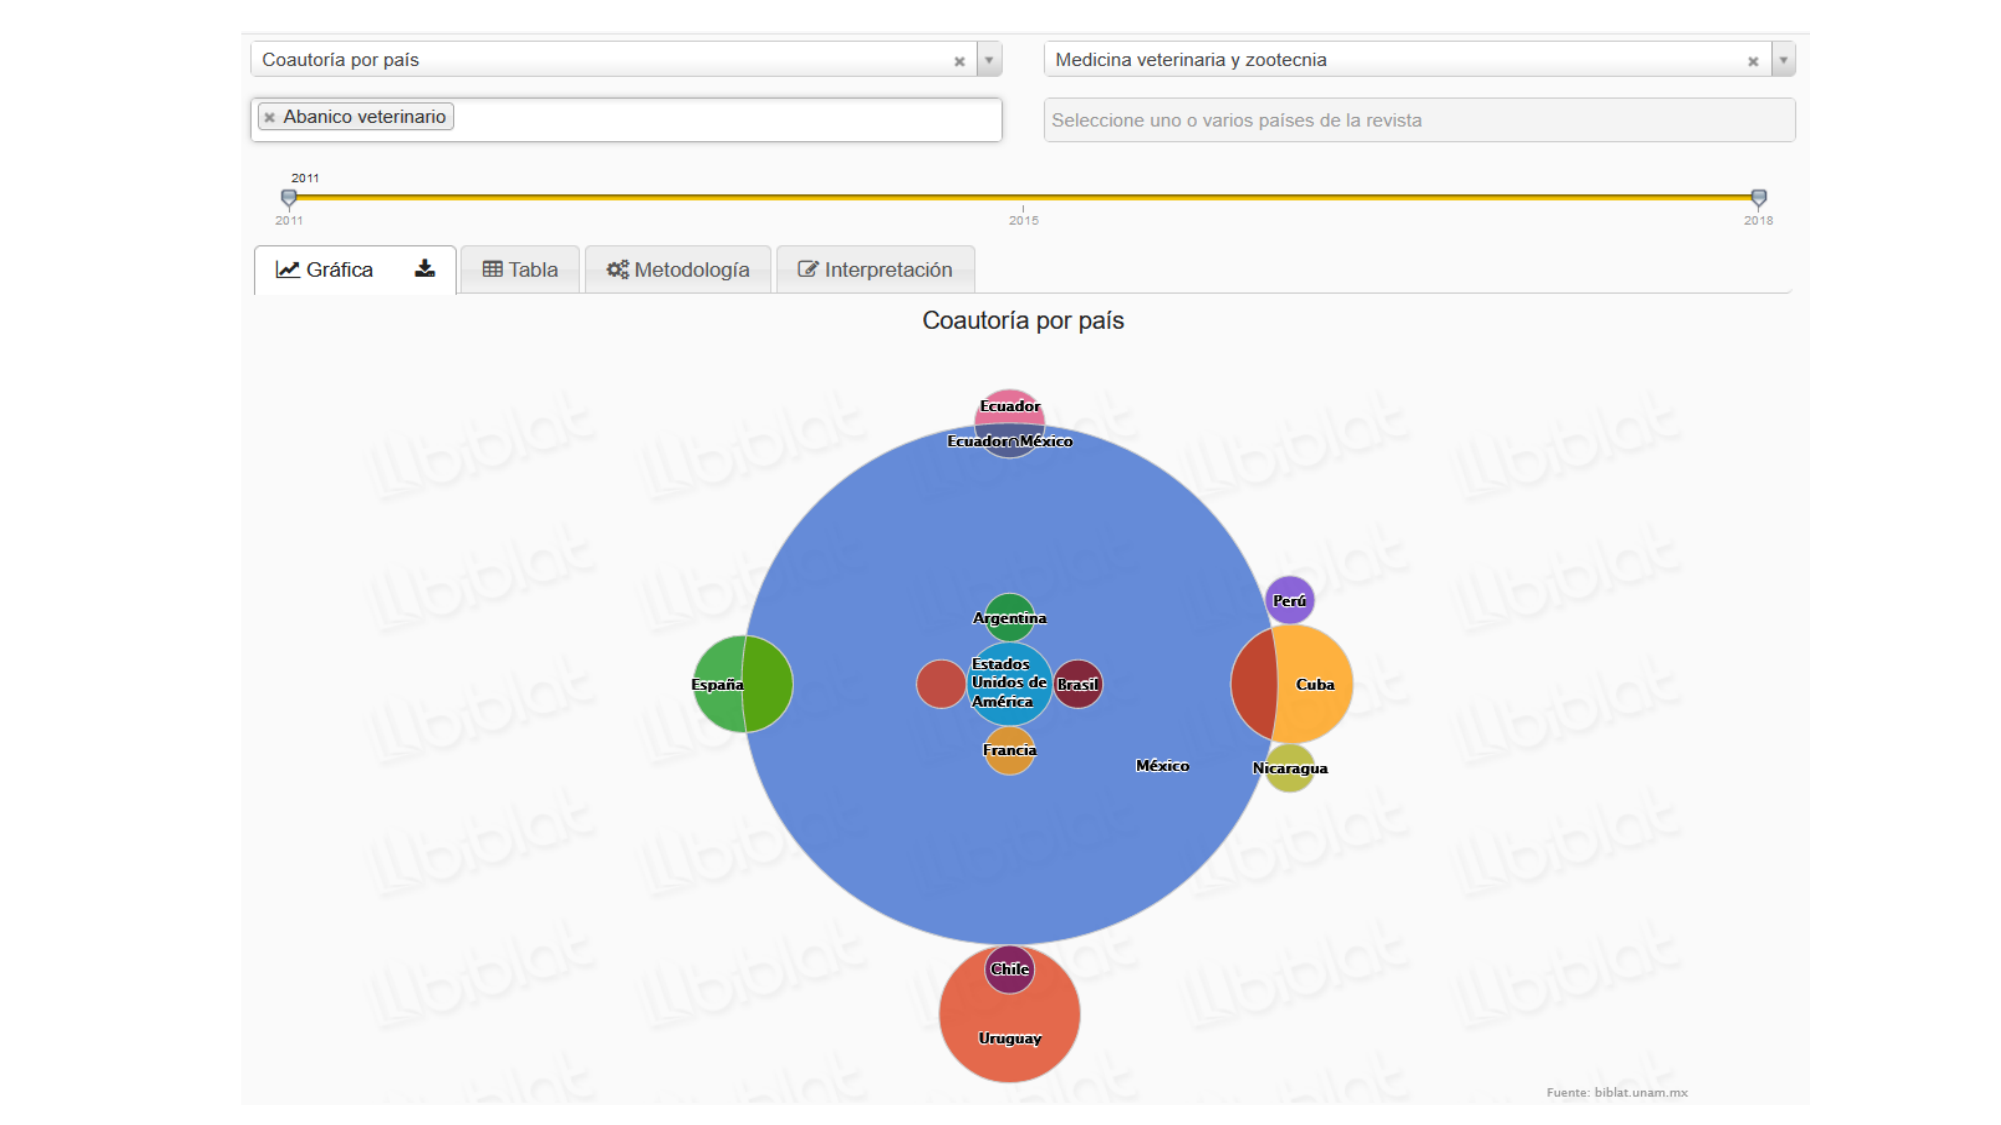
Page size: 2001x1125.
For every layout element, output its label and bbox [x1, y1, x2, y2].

picture [241, 31, 1810, 1105]
